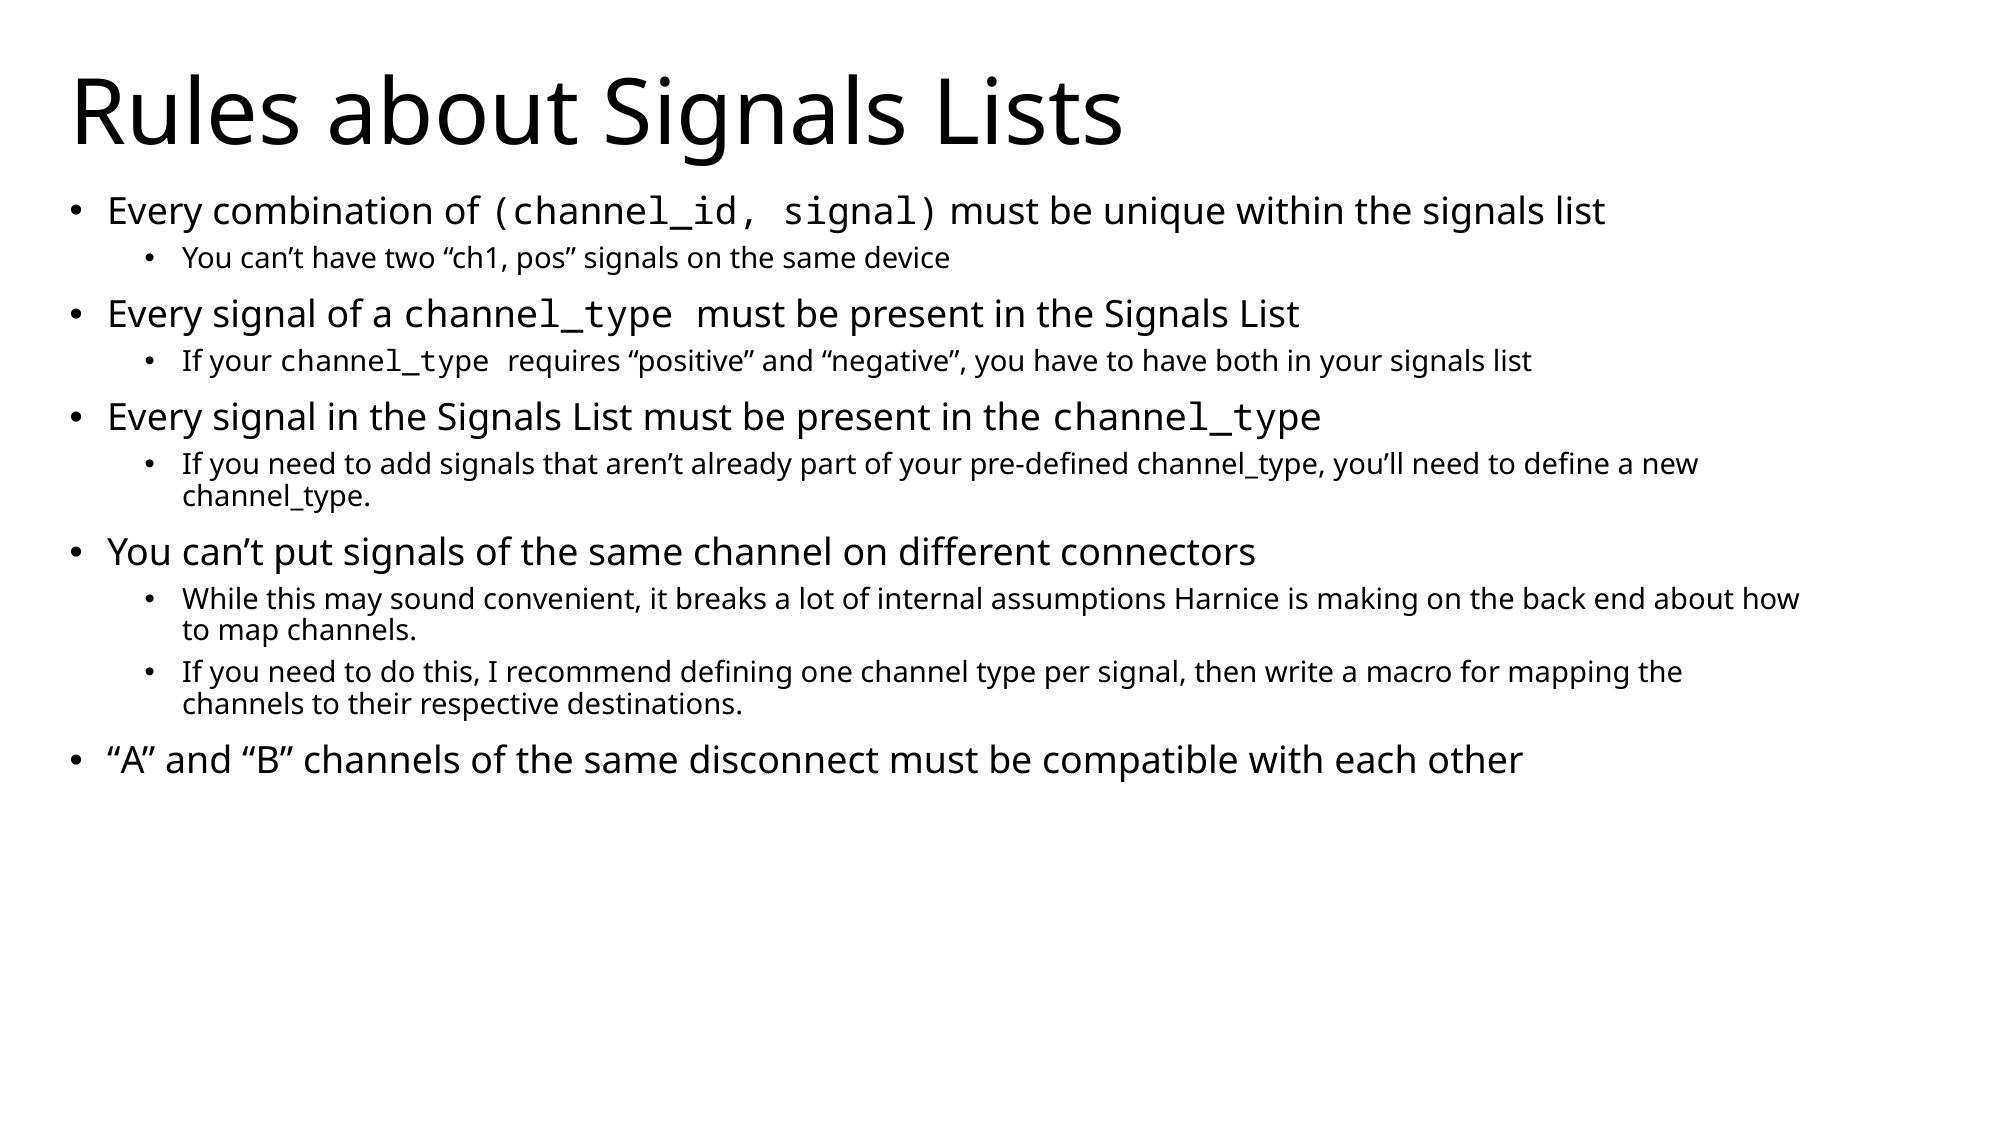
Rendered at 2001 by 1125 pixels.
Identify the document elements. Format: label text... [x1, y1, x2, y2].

title Rules about Signals Lists [54, 44, 1780, 184]
list Every combination of (channel_id, signal) must be unique within the signals list You can’t have two “ch1, pos” signals on the same device Every signal of a channel_type must be present in the Signals List If your channel_type requires “positive” and “negative”, you have to have both in your signals list Every signal in the Signals List must be present in the channel_type If you need to add signals that aren’t already part of your pre-defined channel_type, you’ll need to define a new channel_type. You can’t put signals of the same channel on different connectors While this may sound convenient, it breaks a lot of internal assumptions Harnice is making on the back end about how to map channels. If you need to do this, I recommend defining one channel type per signal, then write a macro for mapping the channels to their respective destinations. “A” and “B” channels of the same disconnect must be compatible with each other [54, 184, 1824, 915]
